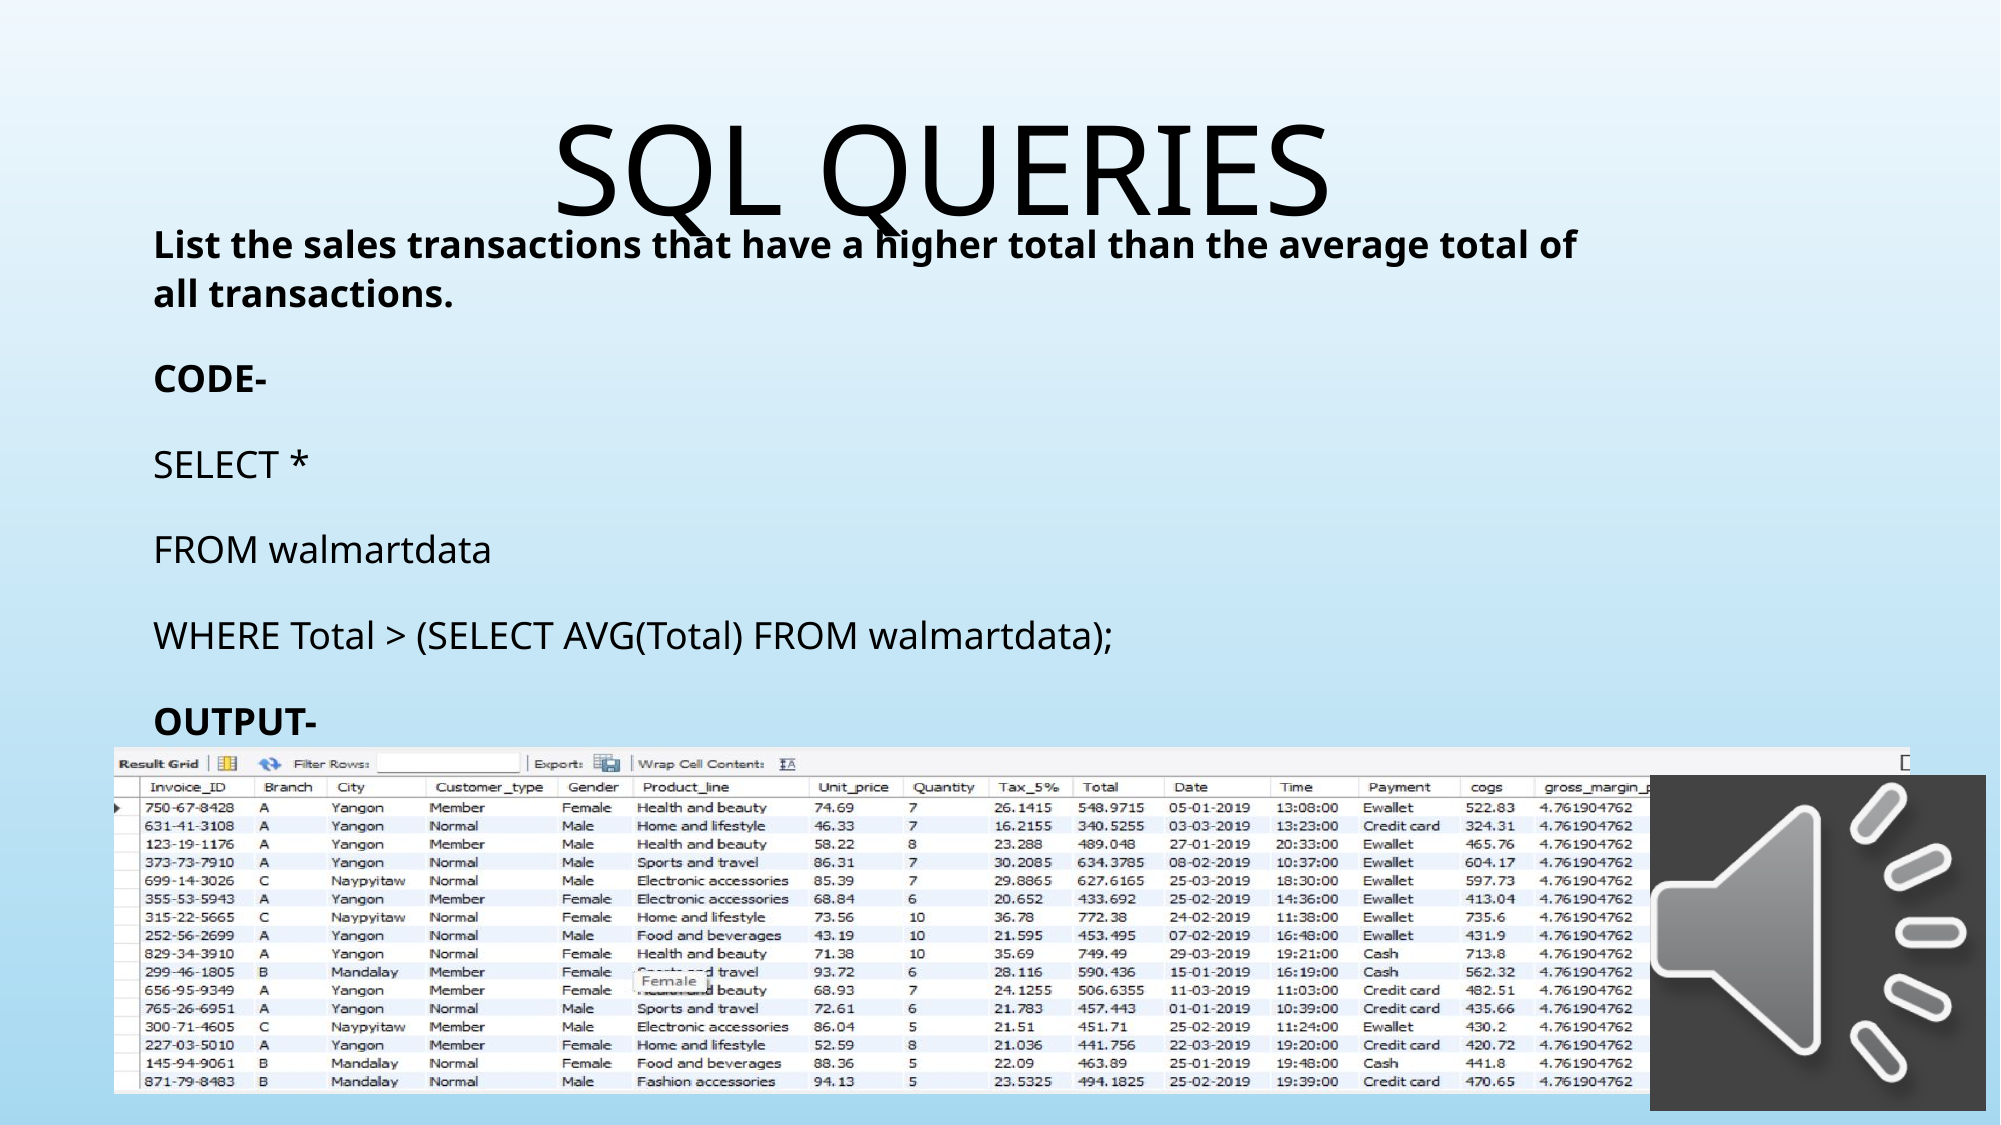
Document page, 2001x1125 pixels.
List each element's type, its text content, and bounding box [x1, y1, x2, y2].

subtitle List the sales transactions that have a higher total than the average total of all transactions. CODE- SELECT * FROM walmartdata WHERE Total > (SELECT AVG(Total) FROM walmartdata); OUTPUT- [138, 210, 1639, 747]
title SQL QUERIES [193, 30, 1694, 250]
picture [114, 747, 1987, 1112]
